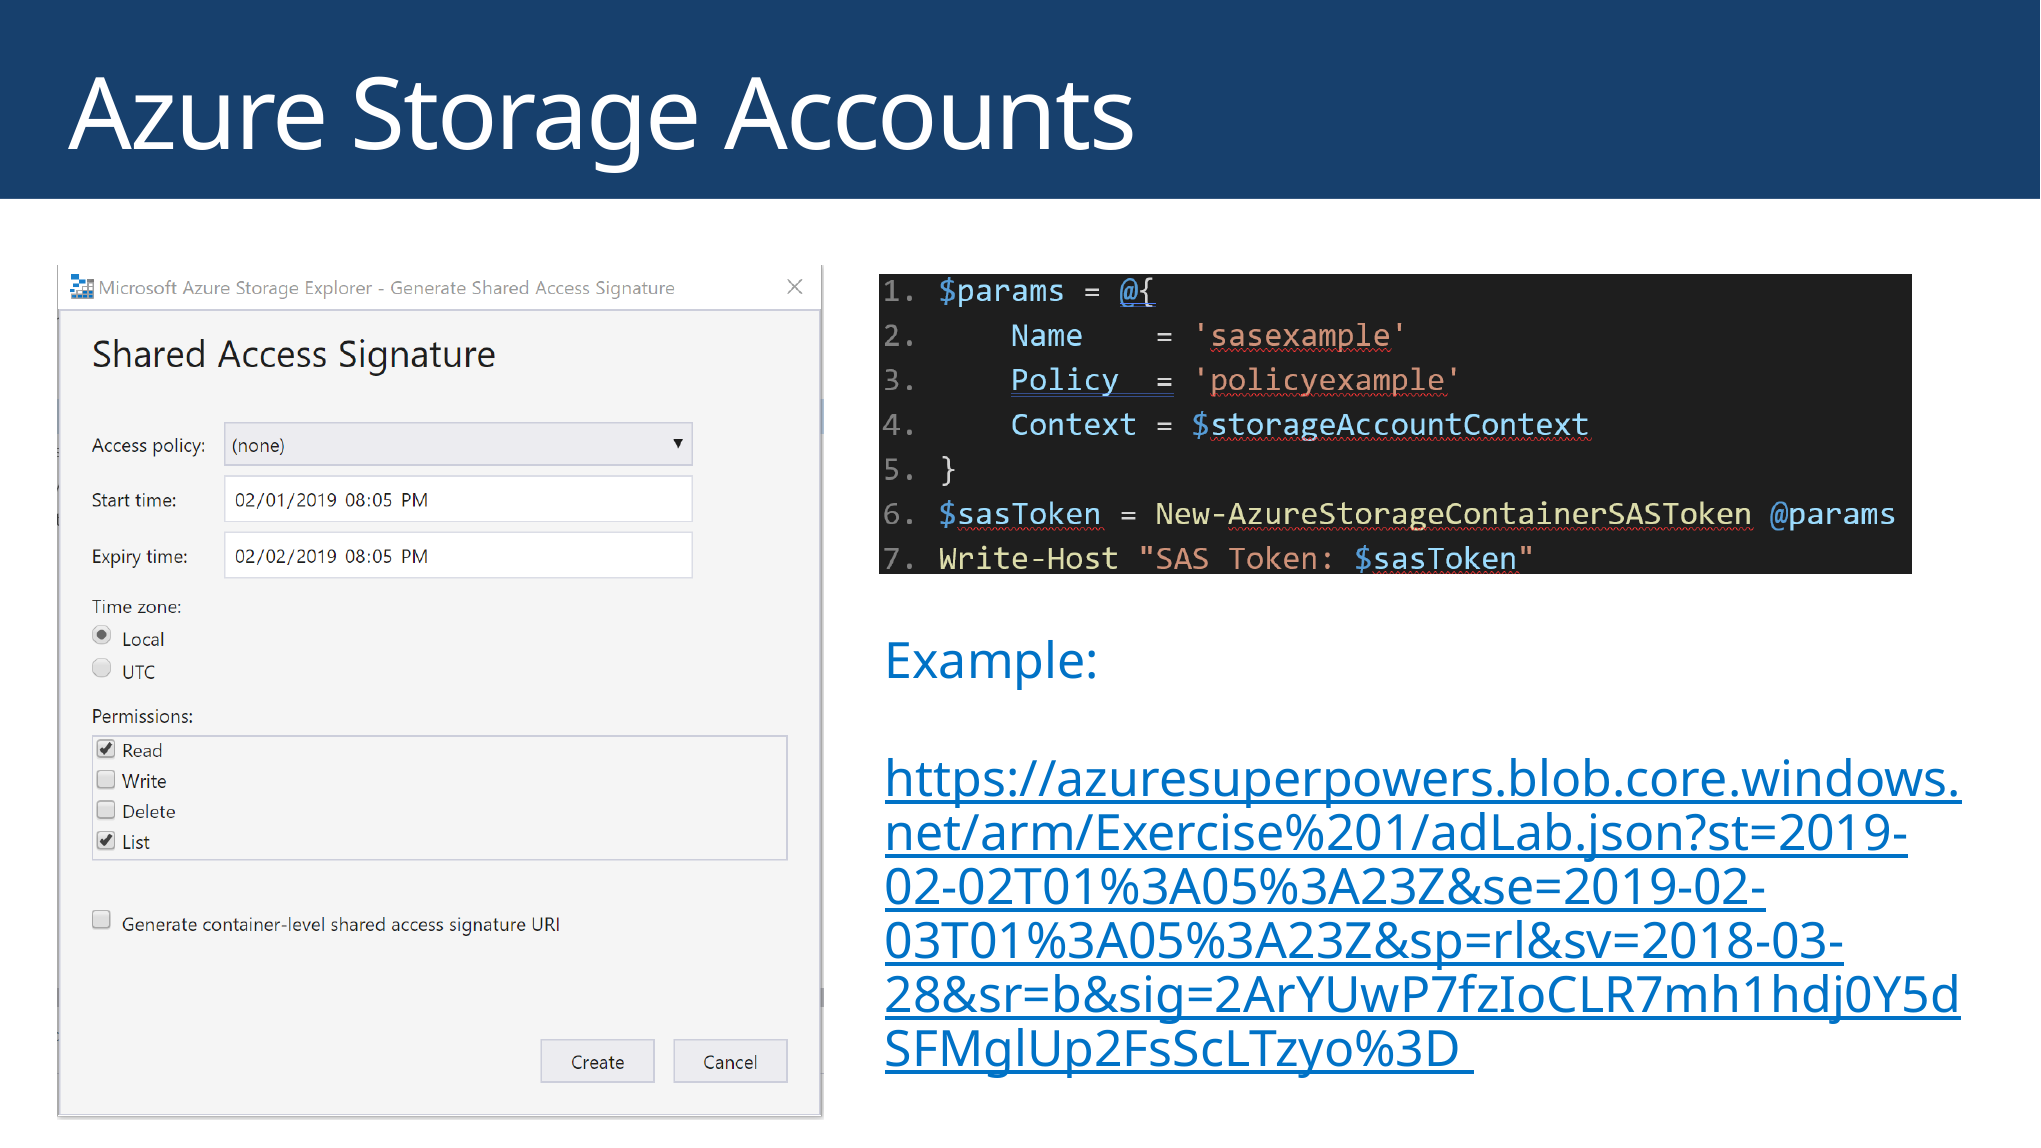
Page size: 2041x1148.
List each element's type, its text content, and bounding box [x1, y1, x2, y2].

picture [879, 274, 1912, 574]
list Example: https://azuresuperpowers.blob.core.windows.net/arm/Exercise%201/adLab.json?st=2019-02-02T01%3A05%3A23Z&se=2019-02-03T01%3A05%3A23Z&sp=rl&sv=2018-03-28&sr=b&sig=2ArYUwP7fzIoCLR7mh1hdj0Y5dSFMglUp2FsScLTzyo%3D [860, 620, 1996, 1099]
title Azure Storage Accounts [45, 48, 1996, 199]
picture [56, 265, 824, 1120]
